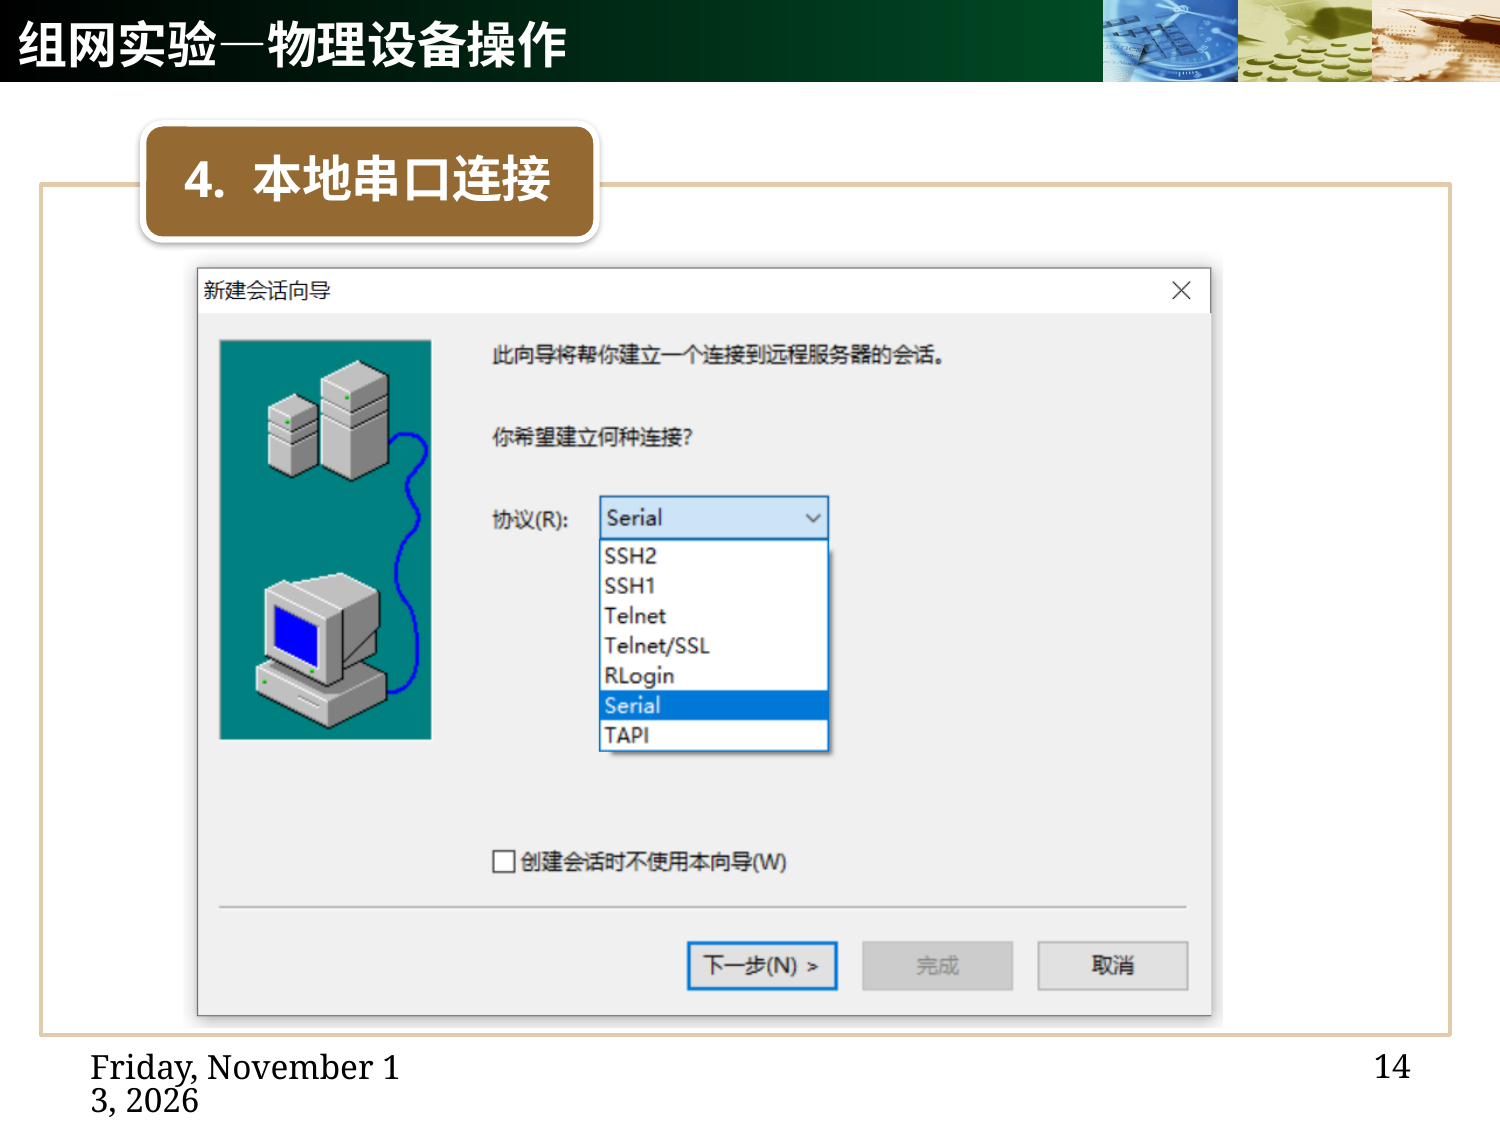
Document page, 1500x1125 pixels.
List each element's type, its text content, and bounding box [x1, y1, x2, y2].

picture [182, 250, 1223, 1028]
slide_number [74, 1045, 426, 1100]
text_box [142, 123, 1081, 240]
title 组网实验—物理设备操作 [2, 14, 1022, 74]
picture [1103, 0, 1500, 82]
footer 14 [950, 1045, 1426, 1099]
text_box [41, 184, 1461, 1036]
